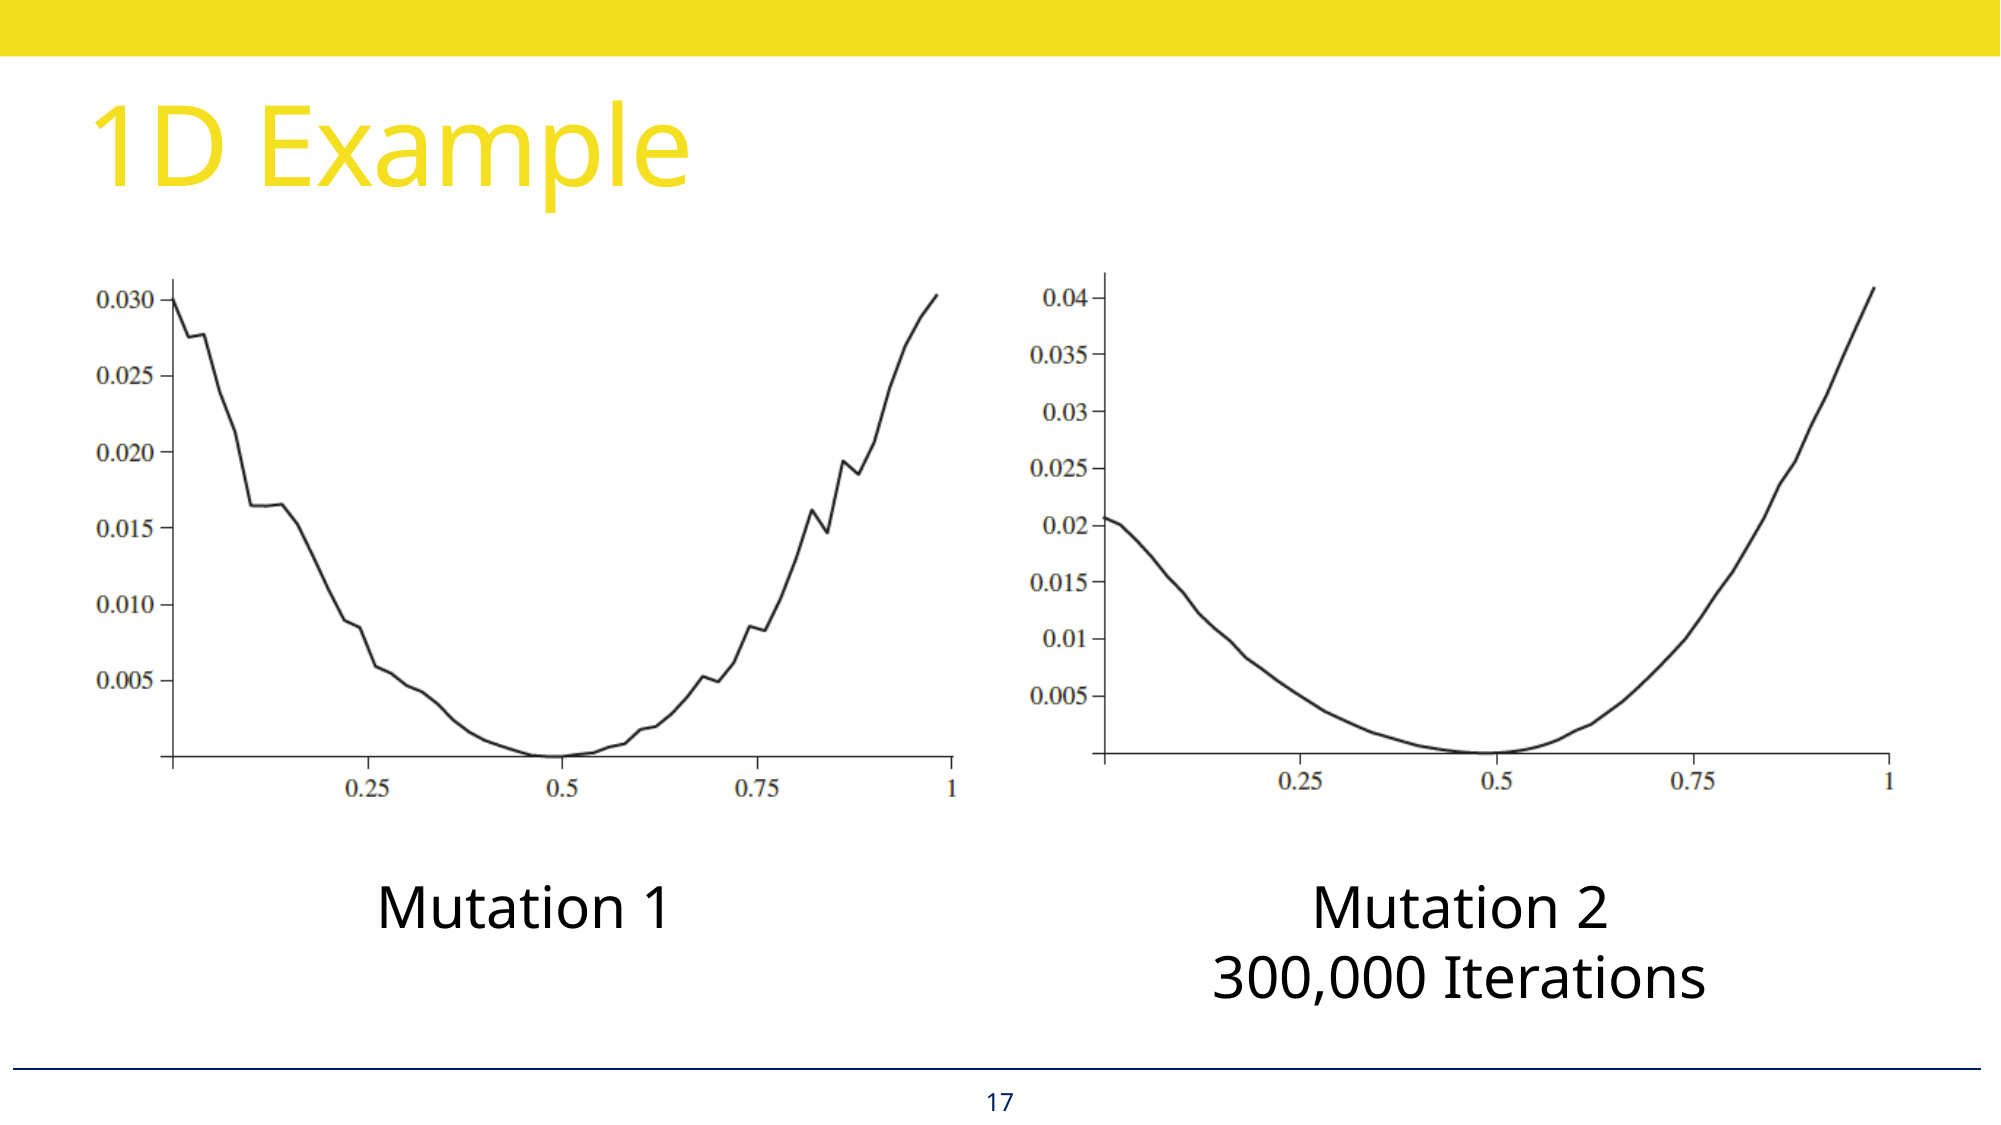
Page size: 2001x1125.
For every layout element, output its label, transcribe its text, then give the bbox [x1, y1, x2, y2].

title 1D Example [85, 89, 1915, 212]
picture [1003, 257, 1899, 803]
text_box Mutation 1 [376, 869, 675, 940]
picture [84, 268, 967, 813]
text_box Mutation 2 300,000 Iterations [1212, 869, 1708, 1010]
slide_number 17 [916, 1078, 1084, 1125]
